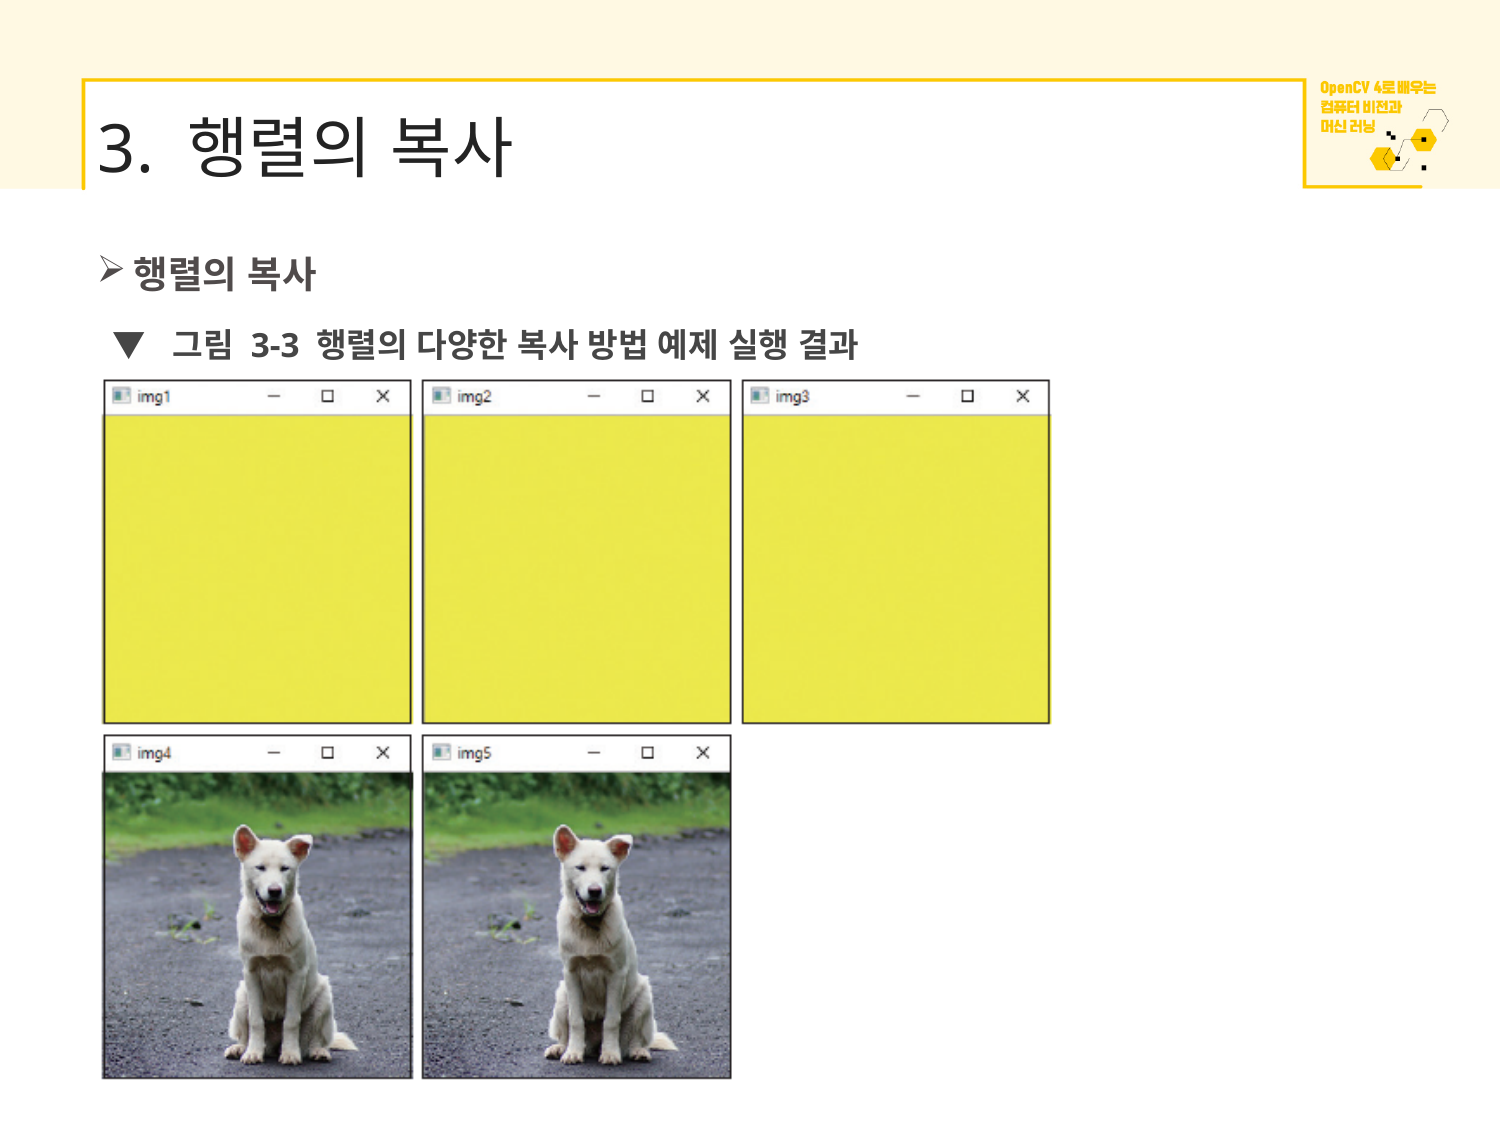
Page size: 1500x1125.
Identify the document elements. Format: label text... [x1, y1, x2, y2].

title 3. 행렬의 복사 [82, 61, 1413, 193]
list 행렬의 복사 [81, 239, 1412, 1054]
text_box ▼ 그림 3-3 행렬의 다양한 복사 방법 예제 실행 결과 [97, 316, 1424, 383]
picture [0, 0, 1500, 1125]
